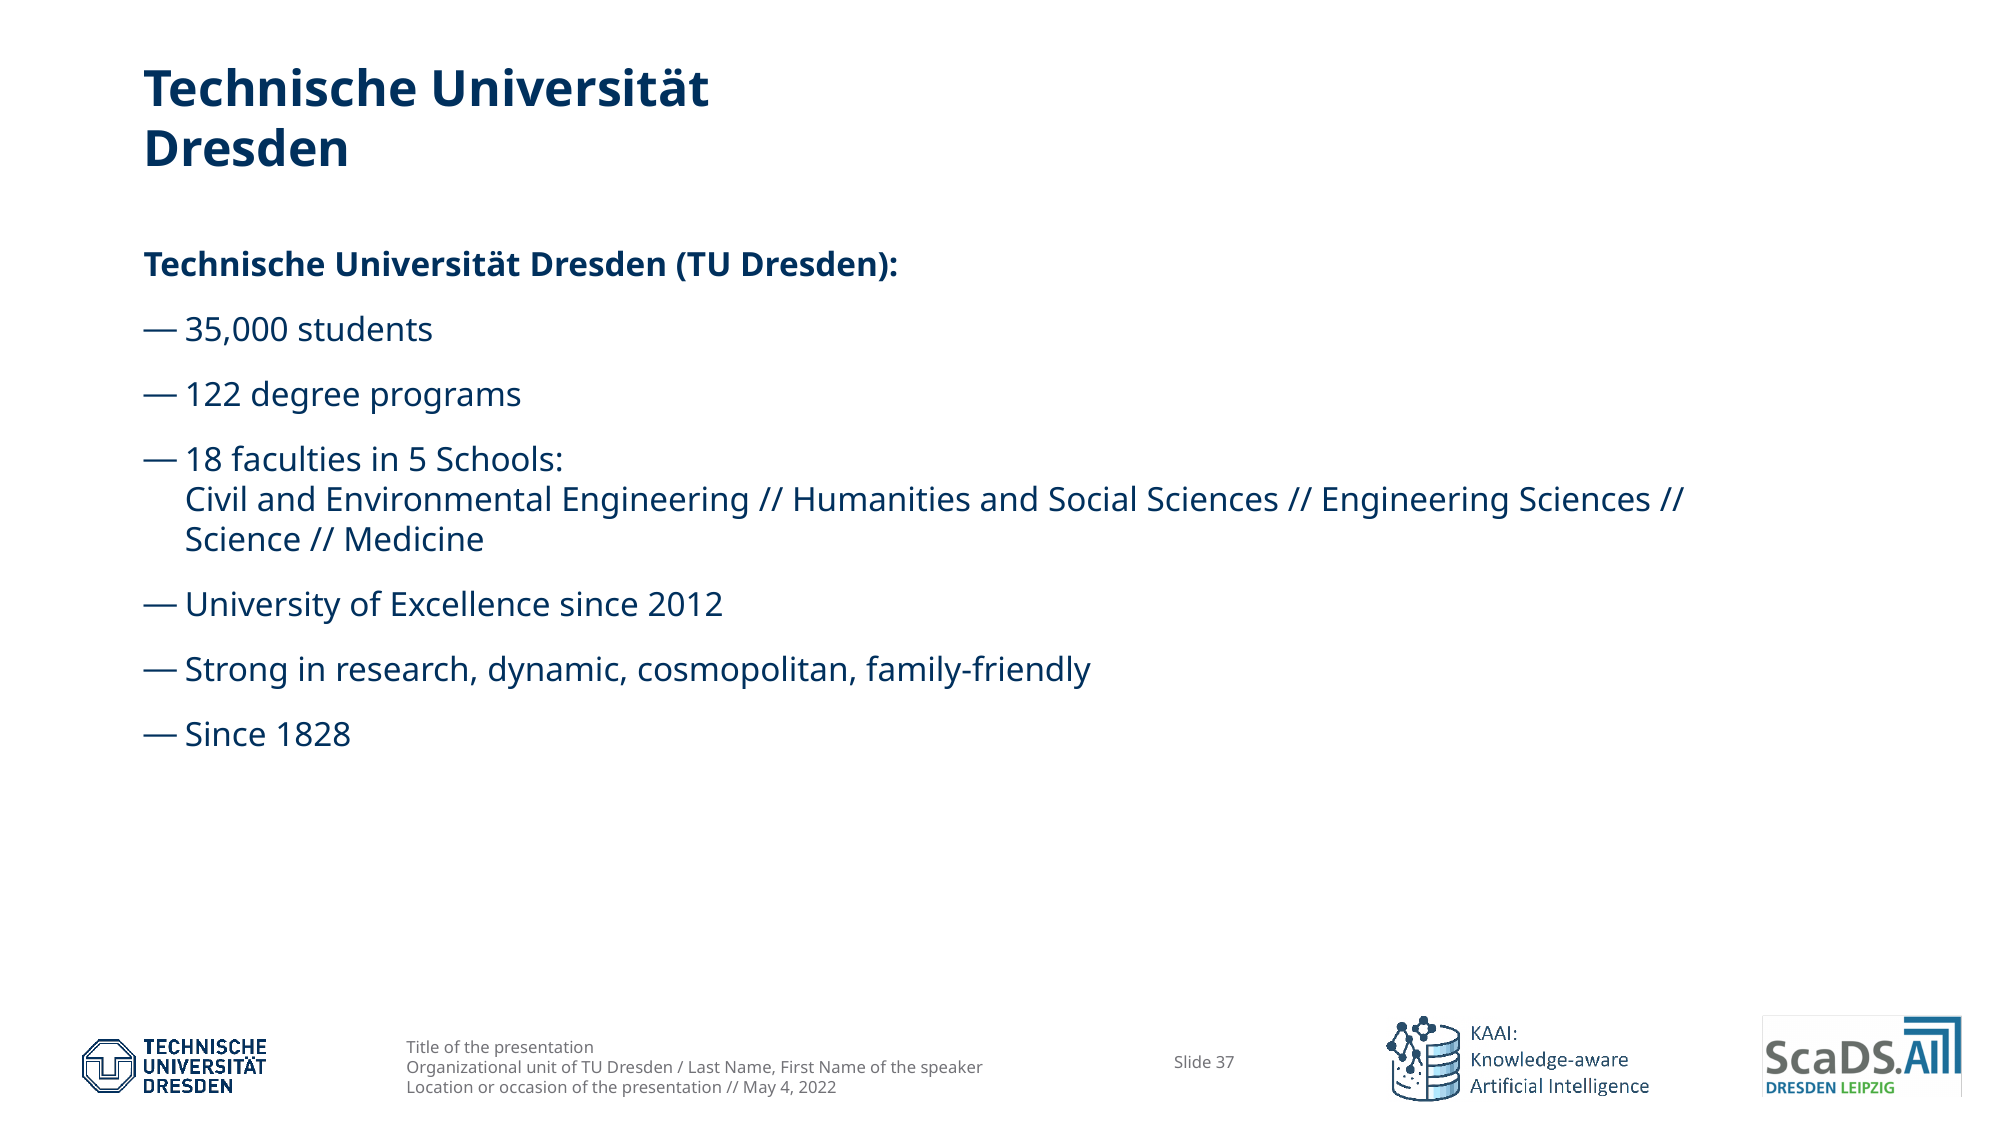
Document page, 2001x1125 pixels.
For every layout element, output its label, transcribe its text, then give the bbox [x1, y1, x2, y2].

picture [82, 1039, 266, 1093]
title Technische Universität Dresden [143, 56, 1880, 169]
picture [1386, 1016, 1649, 1102]
list Technische Universität Dresden (TU Dresden): 35,000 students 122 degree programs 18 faculties in 5 Schools: Civil and Environmental Engineering // Humanities and Social Sciences // Engineering Sciences // Science // Medicine University of Excellence since 2012 Strong in research, dynamic, cosmopolitan, family-friendly Since 1828 [143, 243, 1880, 957]
picture [1761, 1014, 1963, 1098]
